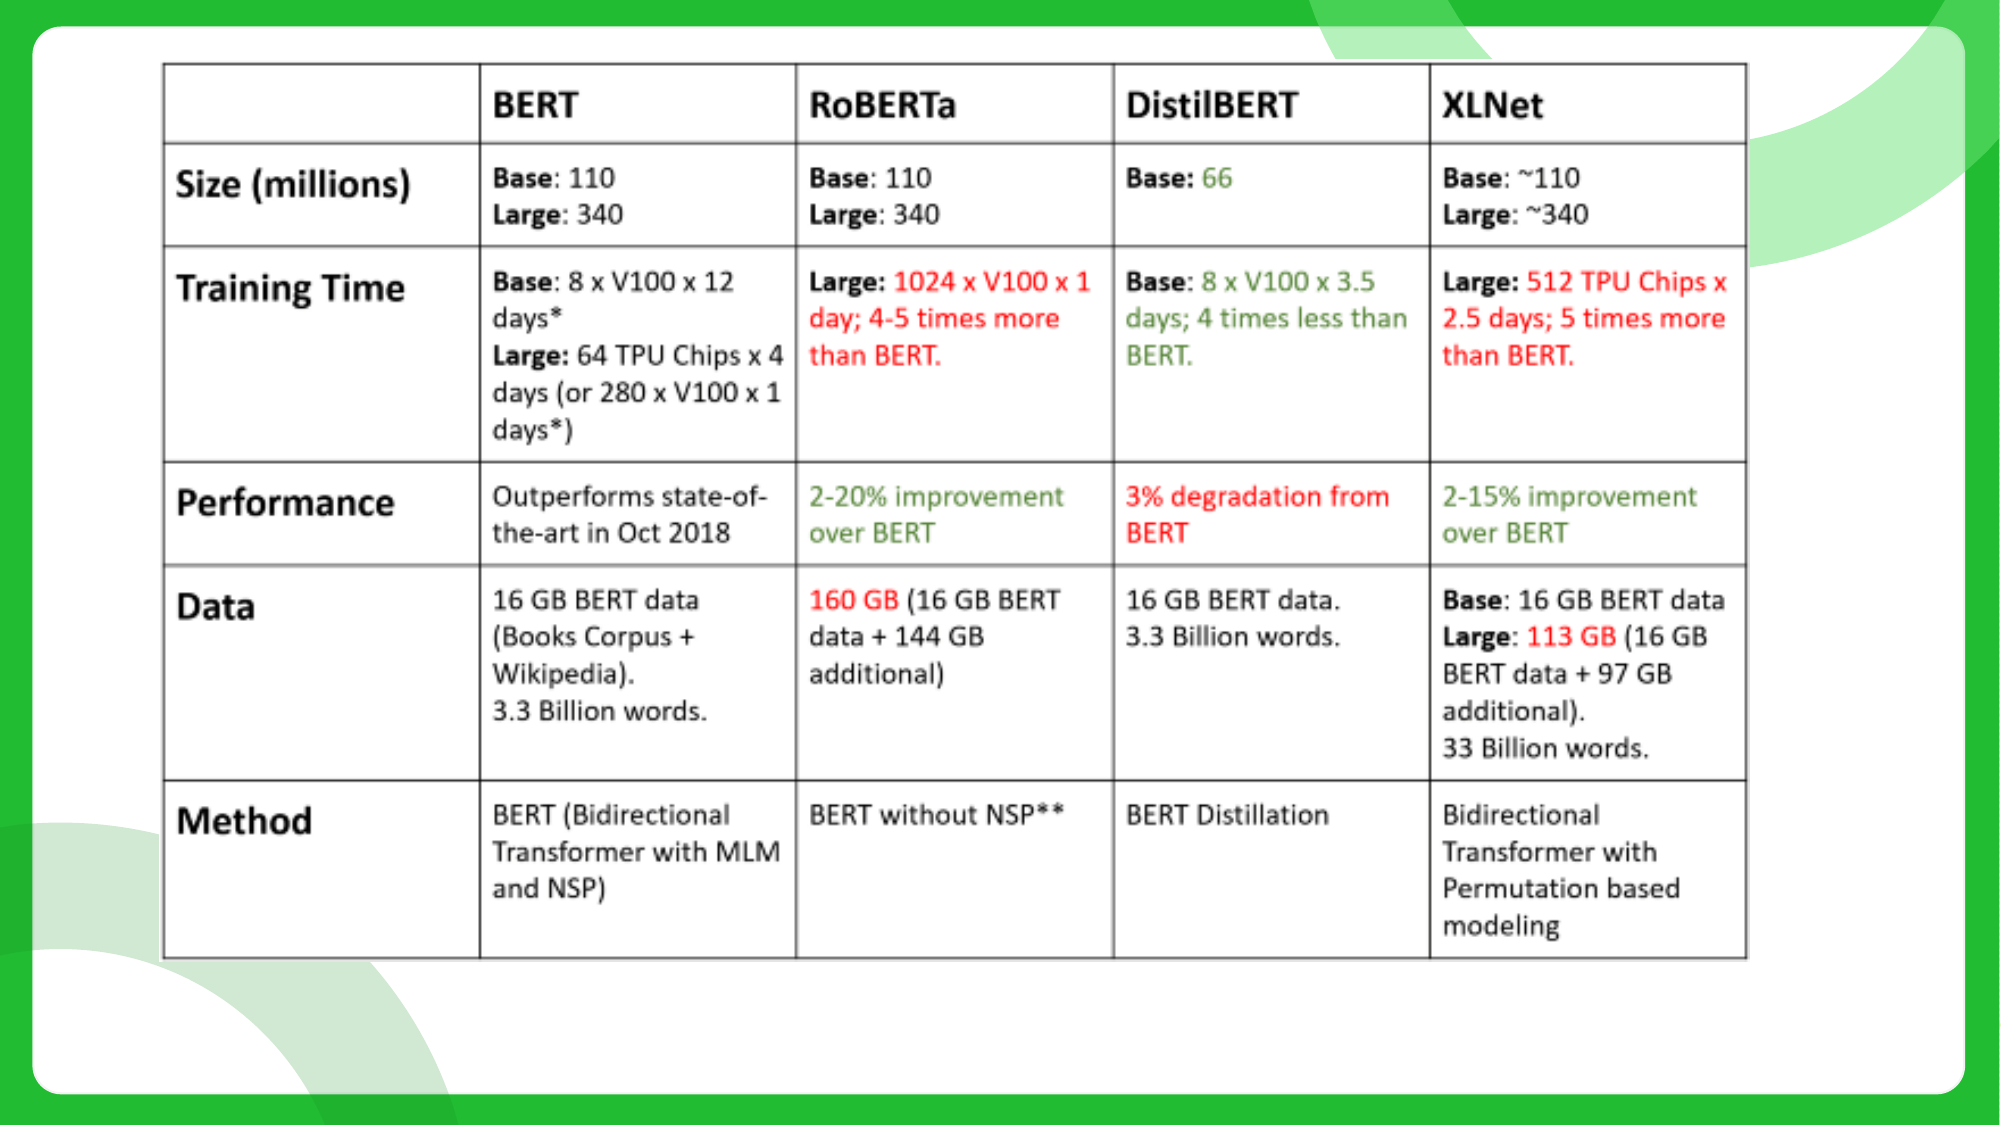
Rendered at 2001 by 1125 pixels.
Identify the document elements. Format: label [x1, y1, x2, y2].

picture [159, 59, 1750, 962]
